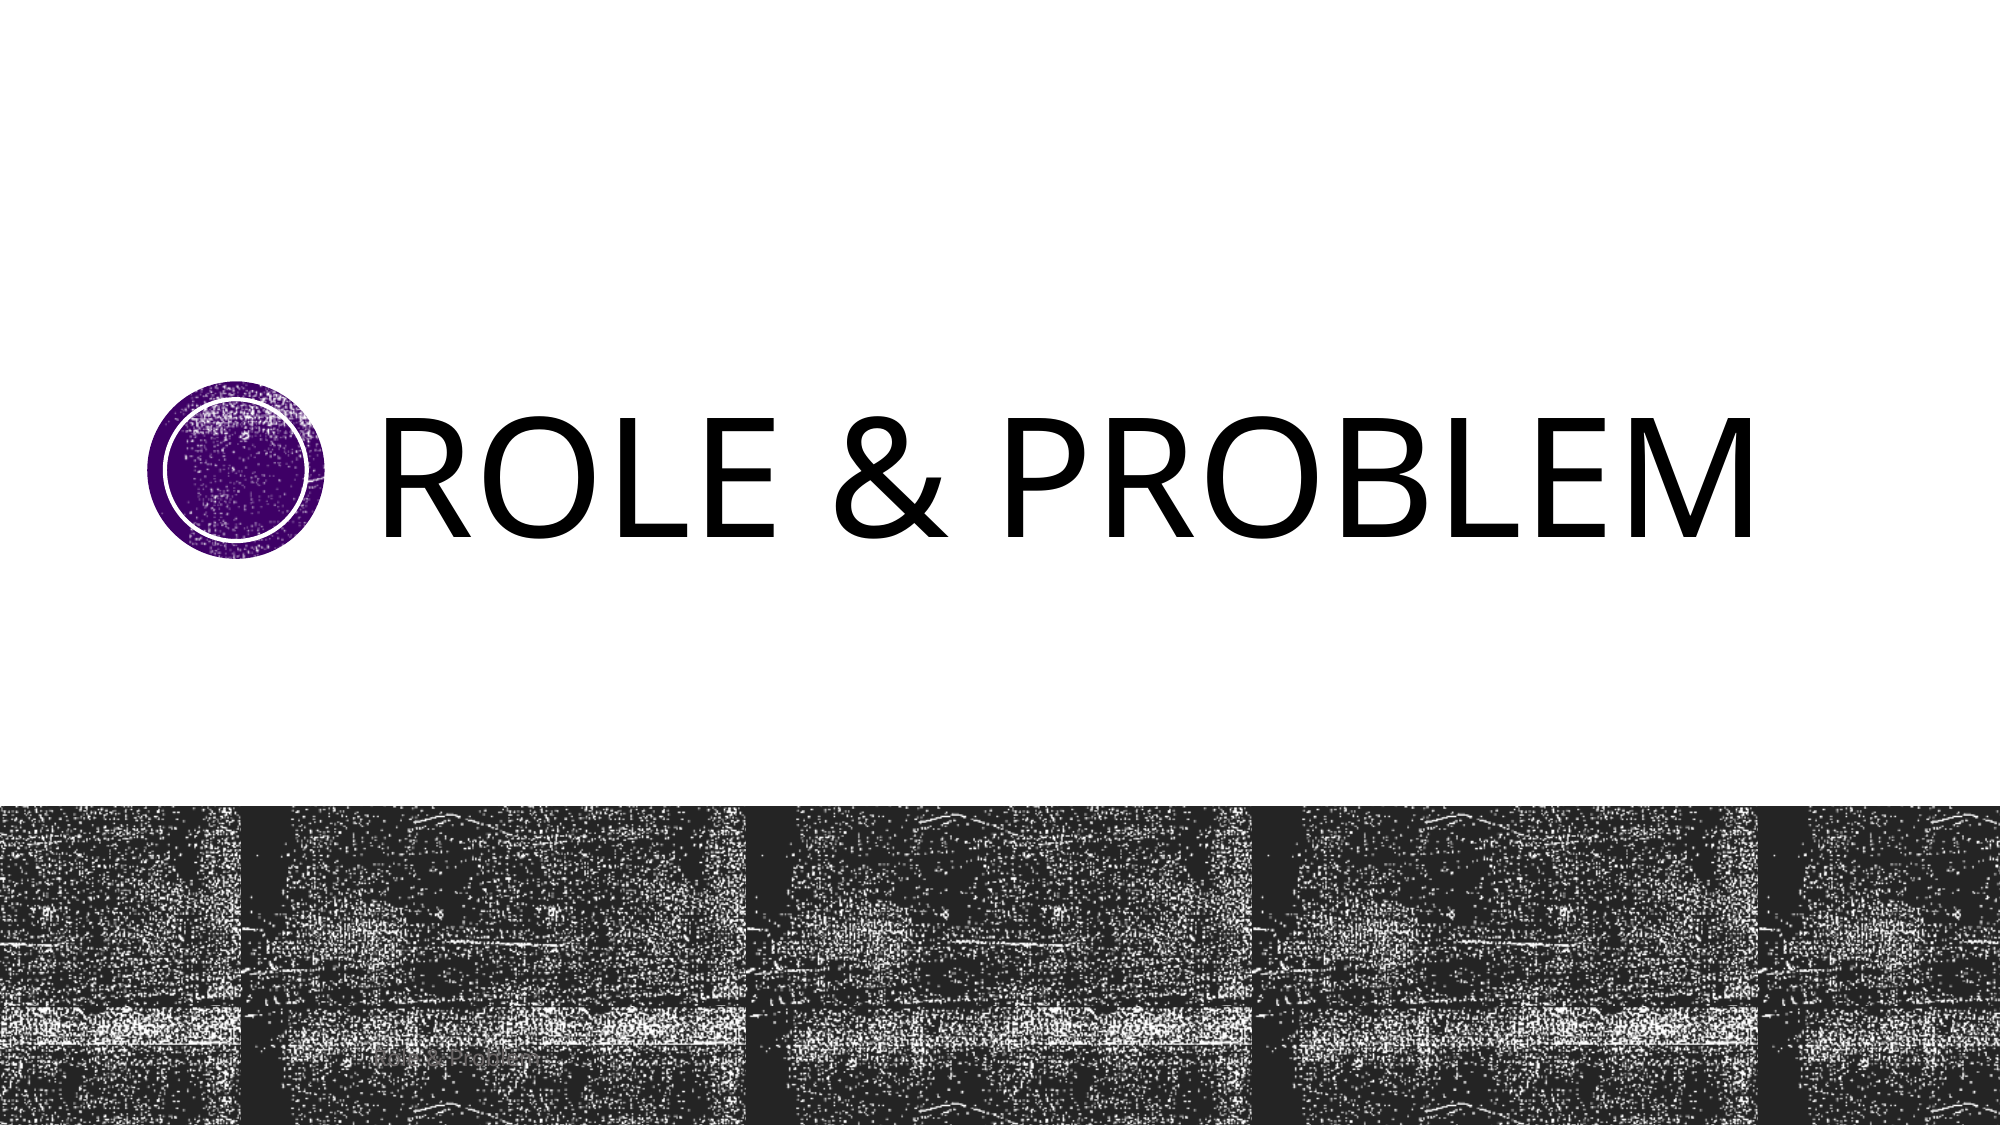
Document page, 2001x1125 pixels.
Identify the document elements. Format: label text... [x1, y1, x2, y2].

footer Role & Problem [358, 1028, 1397, 1089]
title Role & Problem [355, 201, 1878, 779]
